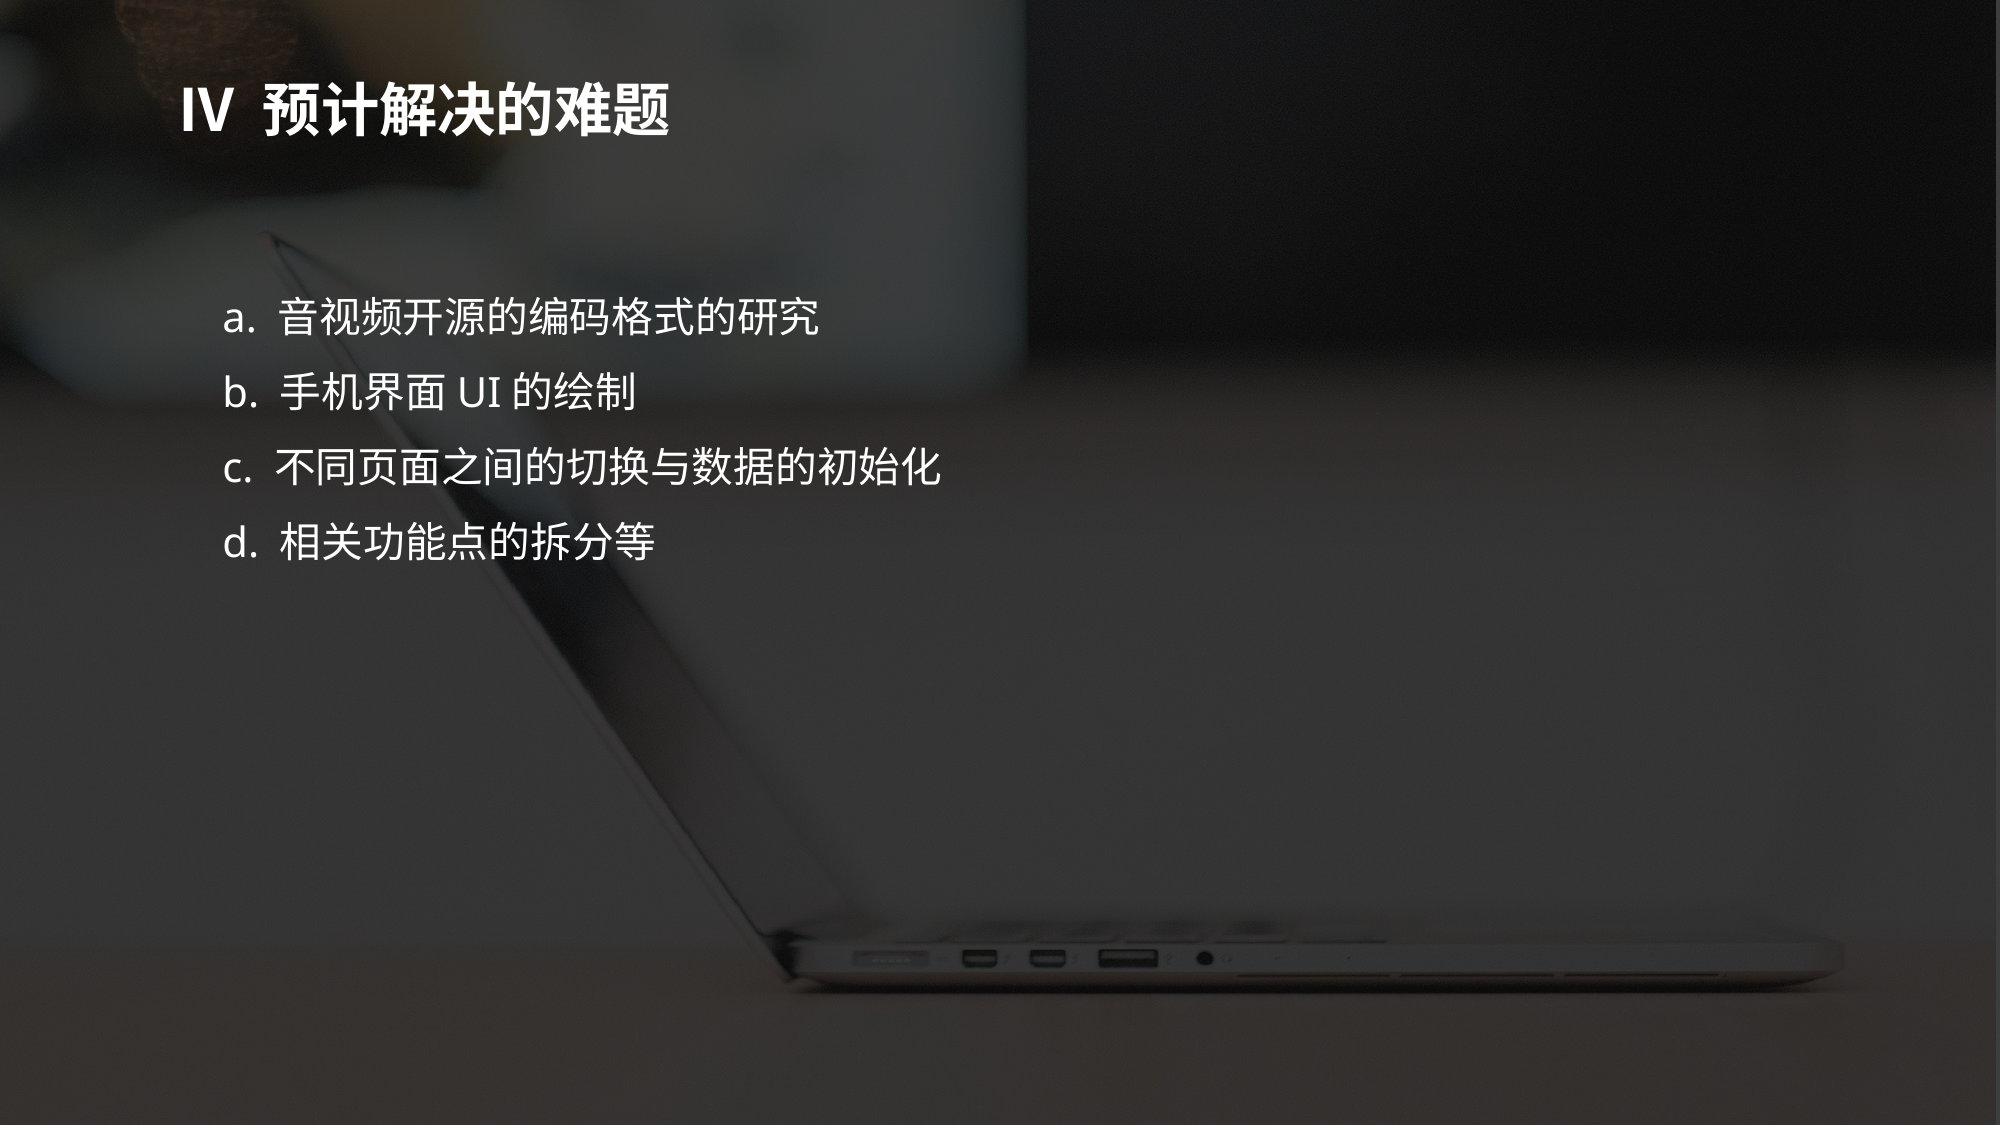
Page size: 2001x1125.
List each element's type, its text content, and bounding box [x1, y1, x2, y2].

text_box Ⅳ 预计解决的难题 [149, 30, 780, 256]
text_box [0, 0, 2000, 1125]
text_box a. 音视频开源的编码格式的研究 b. 手机界面UI的绘制 c. 不同页面之间的切换与数据的初始化 d. 相关功能点的拆分等 [196, 258, 1071, 573]
